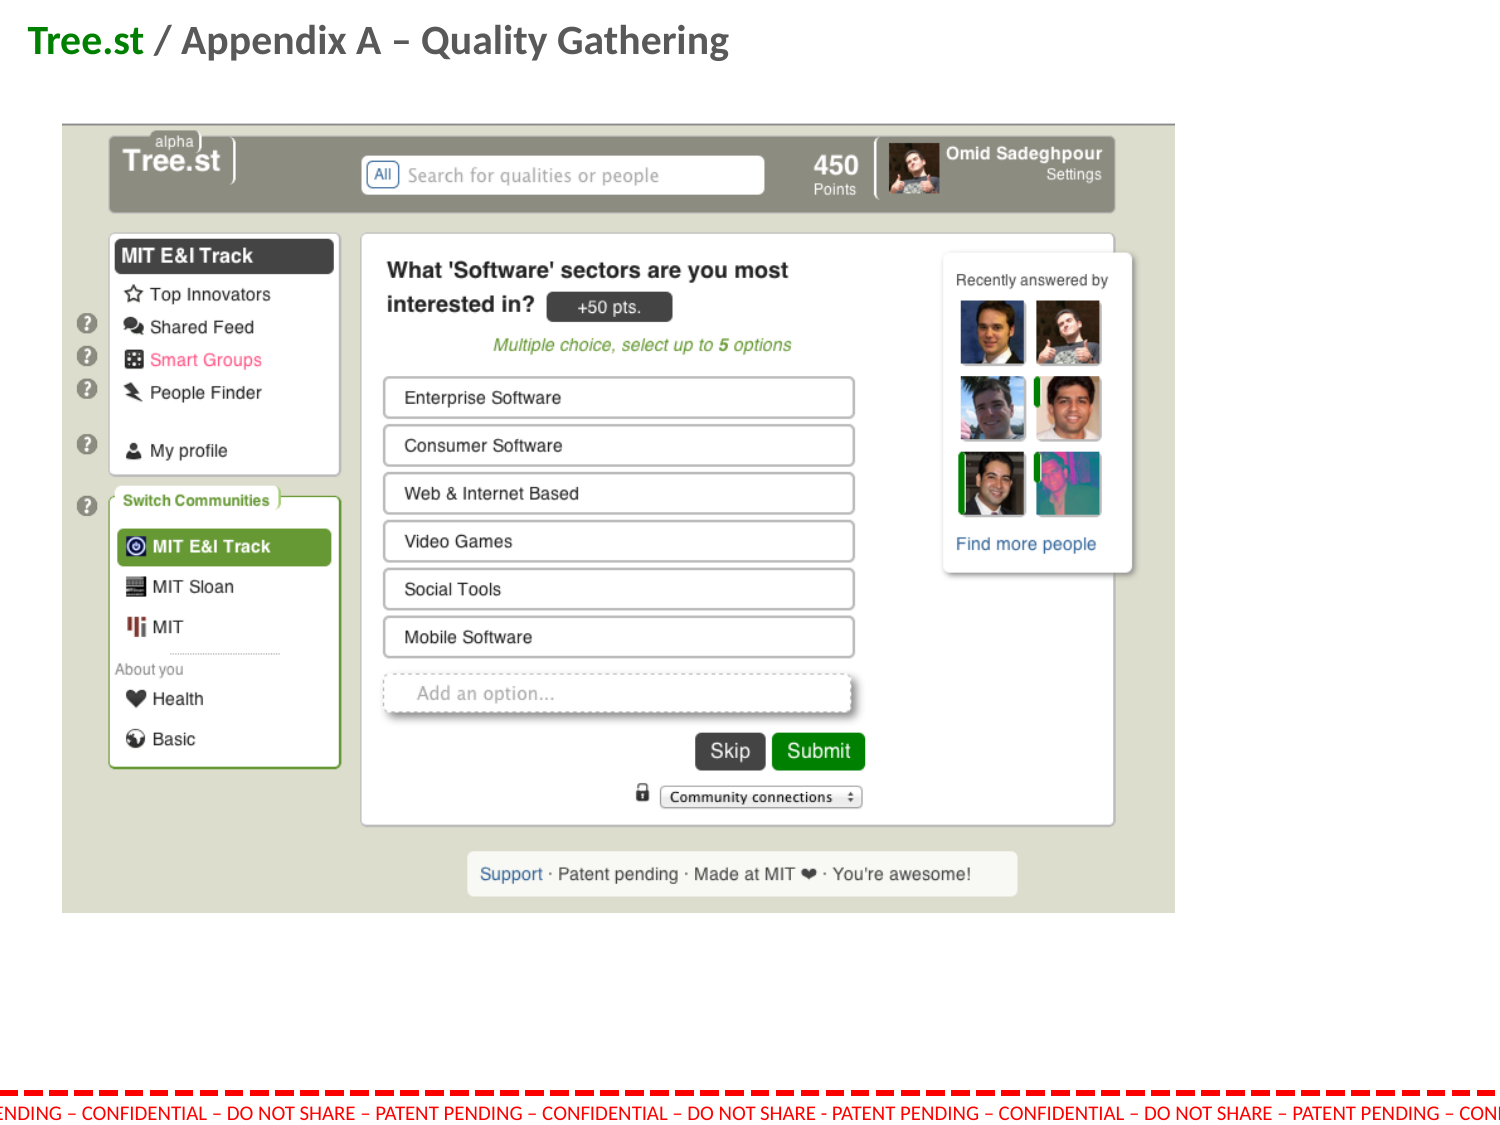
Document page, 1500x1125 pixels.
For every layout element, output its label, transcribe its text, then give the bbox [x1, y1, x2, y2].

picture [62, 123, 1176, 913]
title Tree.st / Appendix A – Quality Gathering [12, 0, 1138, 75]
text_box PATENT PENDING – CONFIDENTIAL – DO NOT SHARE – PATENT PENDING – CONFIDENTIAL – DO NOT SHARE - PATENT PENDING – CONFIDENTIAL – DO NOT SHARE – PATENT PENDING – CONFIDENTIAL [0, 1092, 1500, 1125]
